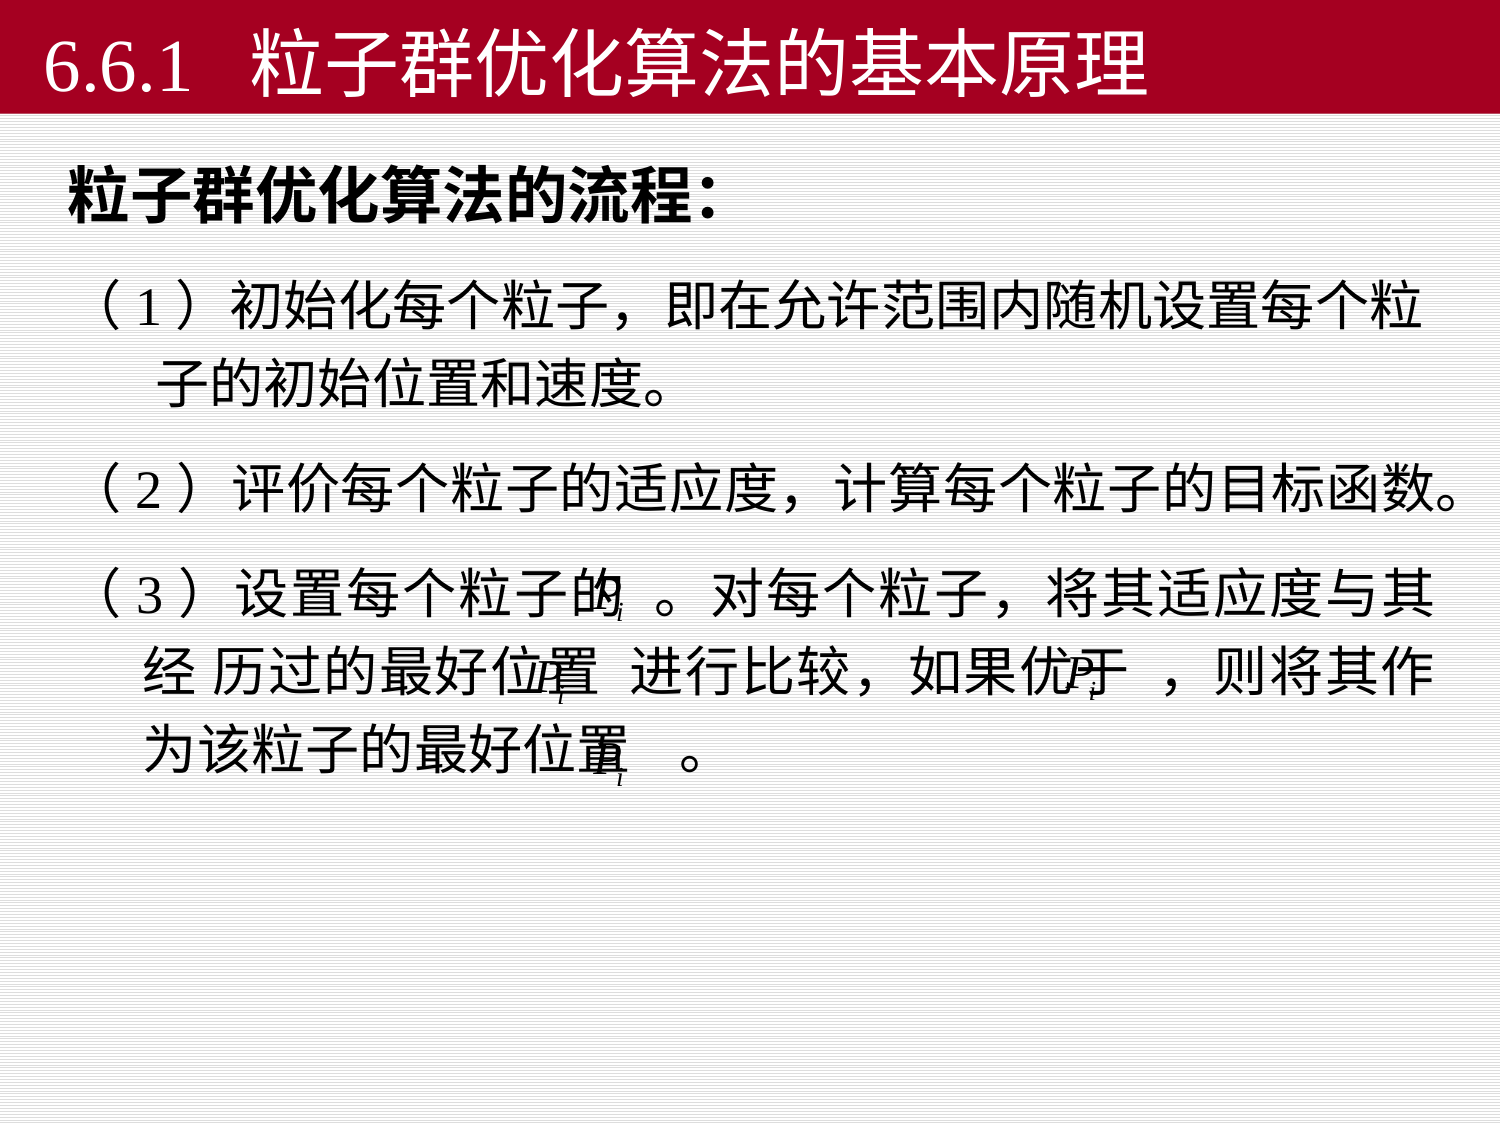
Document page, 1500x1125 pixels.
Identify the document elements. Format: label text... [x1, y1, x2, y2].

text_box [584, 727, 632, 799]
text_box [525, 645, 574, 717]
text_box 6.6.1 粒子群优化算法的基本原理 [0, 1, 1500, 114]
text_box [1056, 641, 1105, 713]
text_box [584, 562, 632, 634]
text_box 粒子群优化算法的流程： （1）初始化每个粒子，即在允许范围内随机设置每个粒 子的初始位置和速度。 （2）评价每个粒子的适应度，计算每个粒子的目标函数。 （3）设置每个粒子的 。对每个粒子，将其适应度与其经 历过的最好位置 进行比较，如果优于 ，则将其作为该粒子的最好位置 。 [53, 148, 1451, 788]
slide_number [1137, 1062, 1463, 1122]
